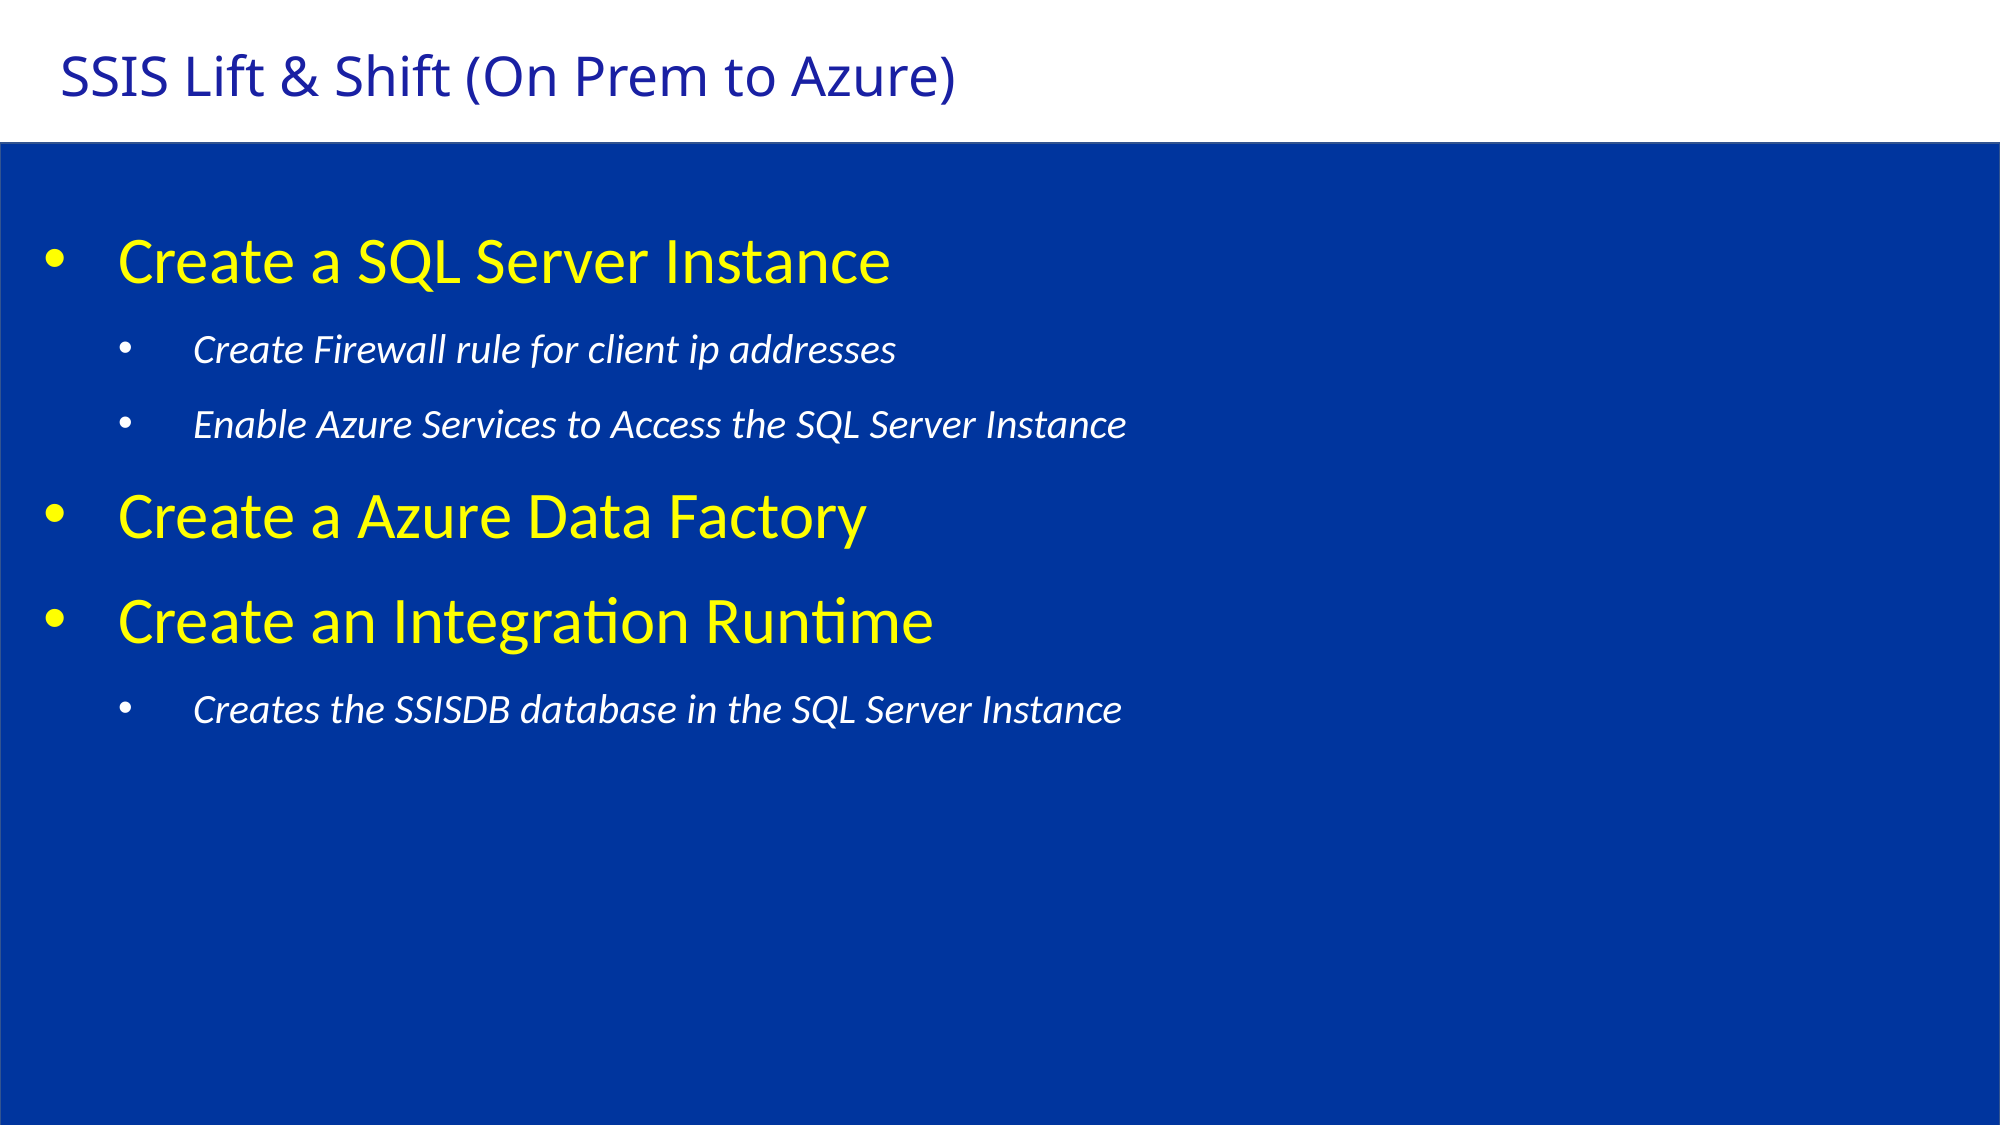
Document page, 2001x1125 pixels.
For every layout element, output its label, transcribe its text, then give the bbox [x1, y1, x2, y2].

text_box [0, 142, 2000, 1125]
text_box SSIS Lift & Shift (On Prem to Azure) [45, 40, 1800, 116]
text_box Create a SQL Server Instance Create Firewall rule for client ip addresses Enable Azure Services to Access the SQL Server Instance Create a Azure Data Factory Create an Integration Runtime Creates the SSISDB database in the SQL Server Instance [28, 209, 1939, 810]
